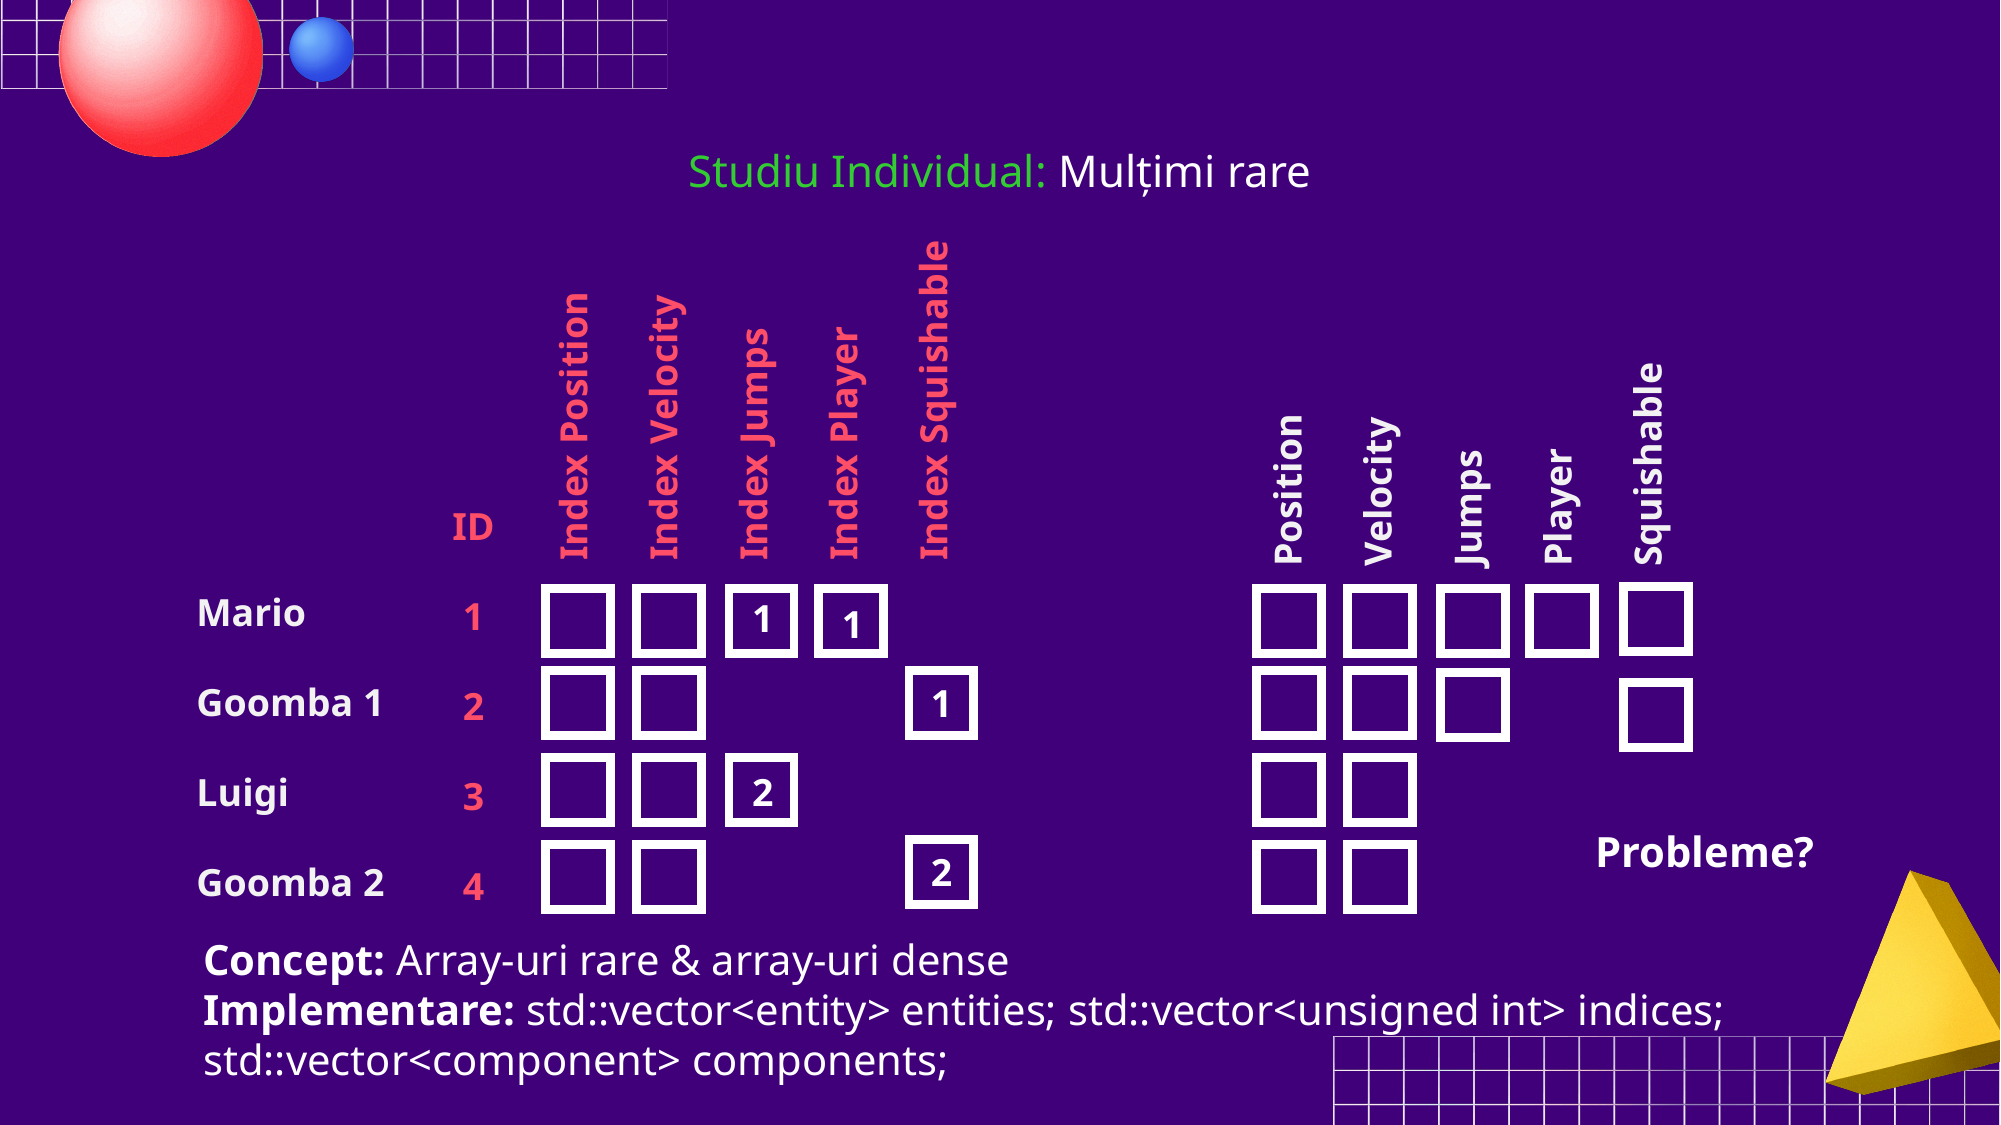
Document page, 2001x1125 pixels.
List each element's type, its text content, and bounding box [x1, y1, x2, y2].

text_box [545, 670, 612, 737]
picture [0, 0, 668, 157]
text_box [1347, 588, 1414, 654]
text_box [1256, 588, 1323, 654]
text_box Position Velocity Jumps Player Squishable [1256, 320, 1677, 582]
text_box [1347, 843, 1414, 910]
text_box [1622, 585, 1689, 652]
text_box 1 [722, 588, 804, 648]
text_box [908, 902, 975, 906]
text_box [636, 670, 702, 737]
text_box [1439, 588, 1506, 654]
text_box [728, 648, 795, 654]
text_box [1256, 670, 1323, 737]
text_box 1 [901, 672, 982, 733]
text_box [908, 733, 975, 737]
text_box [636, 588, 702, 654]
text_box [1622, 682, 1689, 749]
text_box [636, 843, 702, 910]
picture [1332, 870, 2000, 1125]
text_box [817, 588, 884, 593]
text_box [1528, 588, 1595, 654]
text_box [1439, 671, 1506, 738]
text_box [1347, 757, 1414, 824]
text_box [545, 588, 612, 654]
text_box [545, 843, 612, 910]
text_box Probleme? [1505, 810, 1878, 891]
text_box Mario Goomba 1 Luigi Goomba 2 [181, 581, 408, 911]
text_box [1256, 843, 1323, 910]
text_box Concept: Array-uri rare & array-uri dense Implementare: std::vector<entity> entities; std::vector<unsigned int> indices; std::vector<component> components; [113, 918, 1820, 1099]
text_box [728, 757, 795, 761]
text_box [1256, 757, 1323, 824]
text_box 2 [722, 761, 804, 822]
text_box [545, 757, 612, 824]
text_box Studiu Individual: Mulțimi rare [311, 137, 1689, 202]
text_box Index Position Index Velocity Index Jumps Index Player Index Squishable [542, 192, 963, 576]
text_box 1 [812, 593, 893, 654]
text_box [1347, 670, 1414, 737]
text_box [636, 757, 702, 824]
text_box ID 1 2 3 4 [433, 495, 514, 918]
text_box 2 [901, 842, 982, 902]
